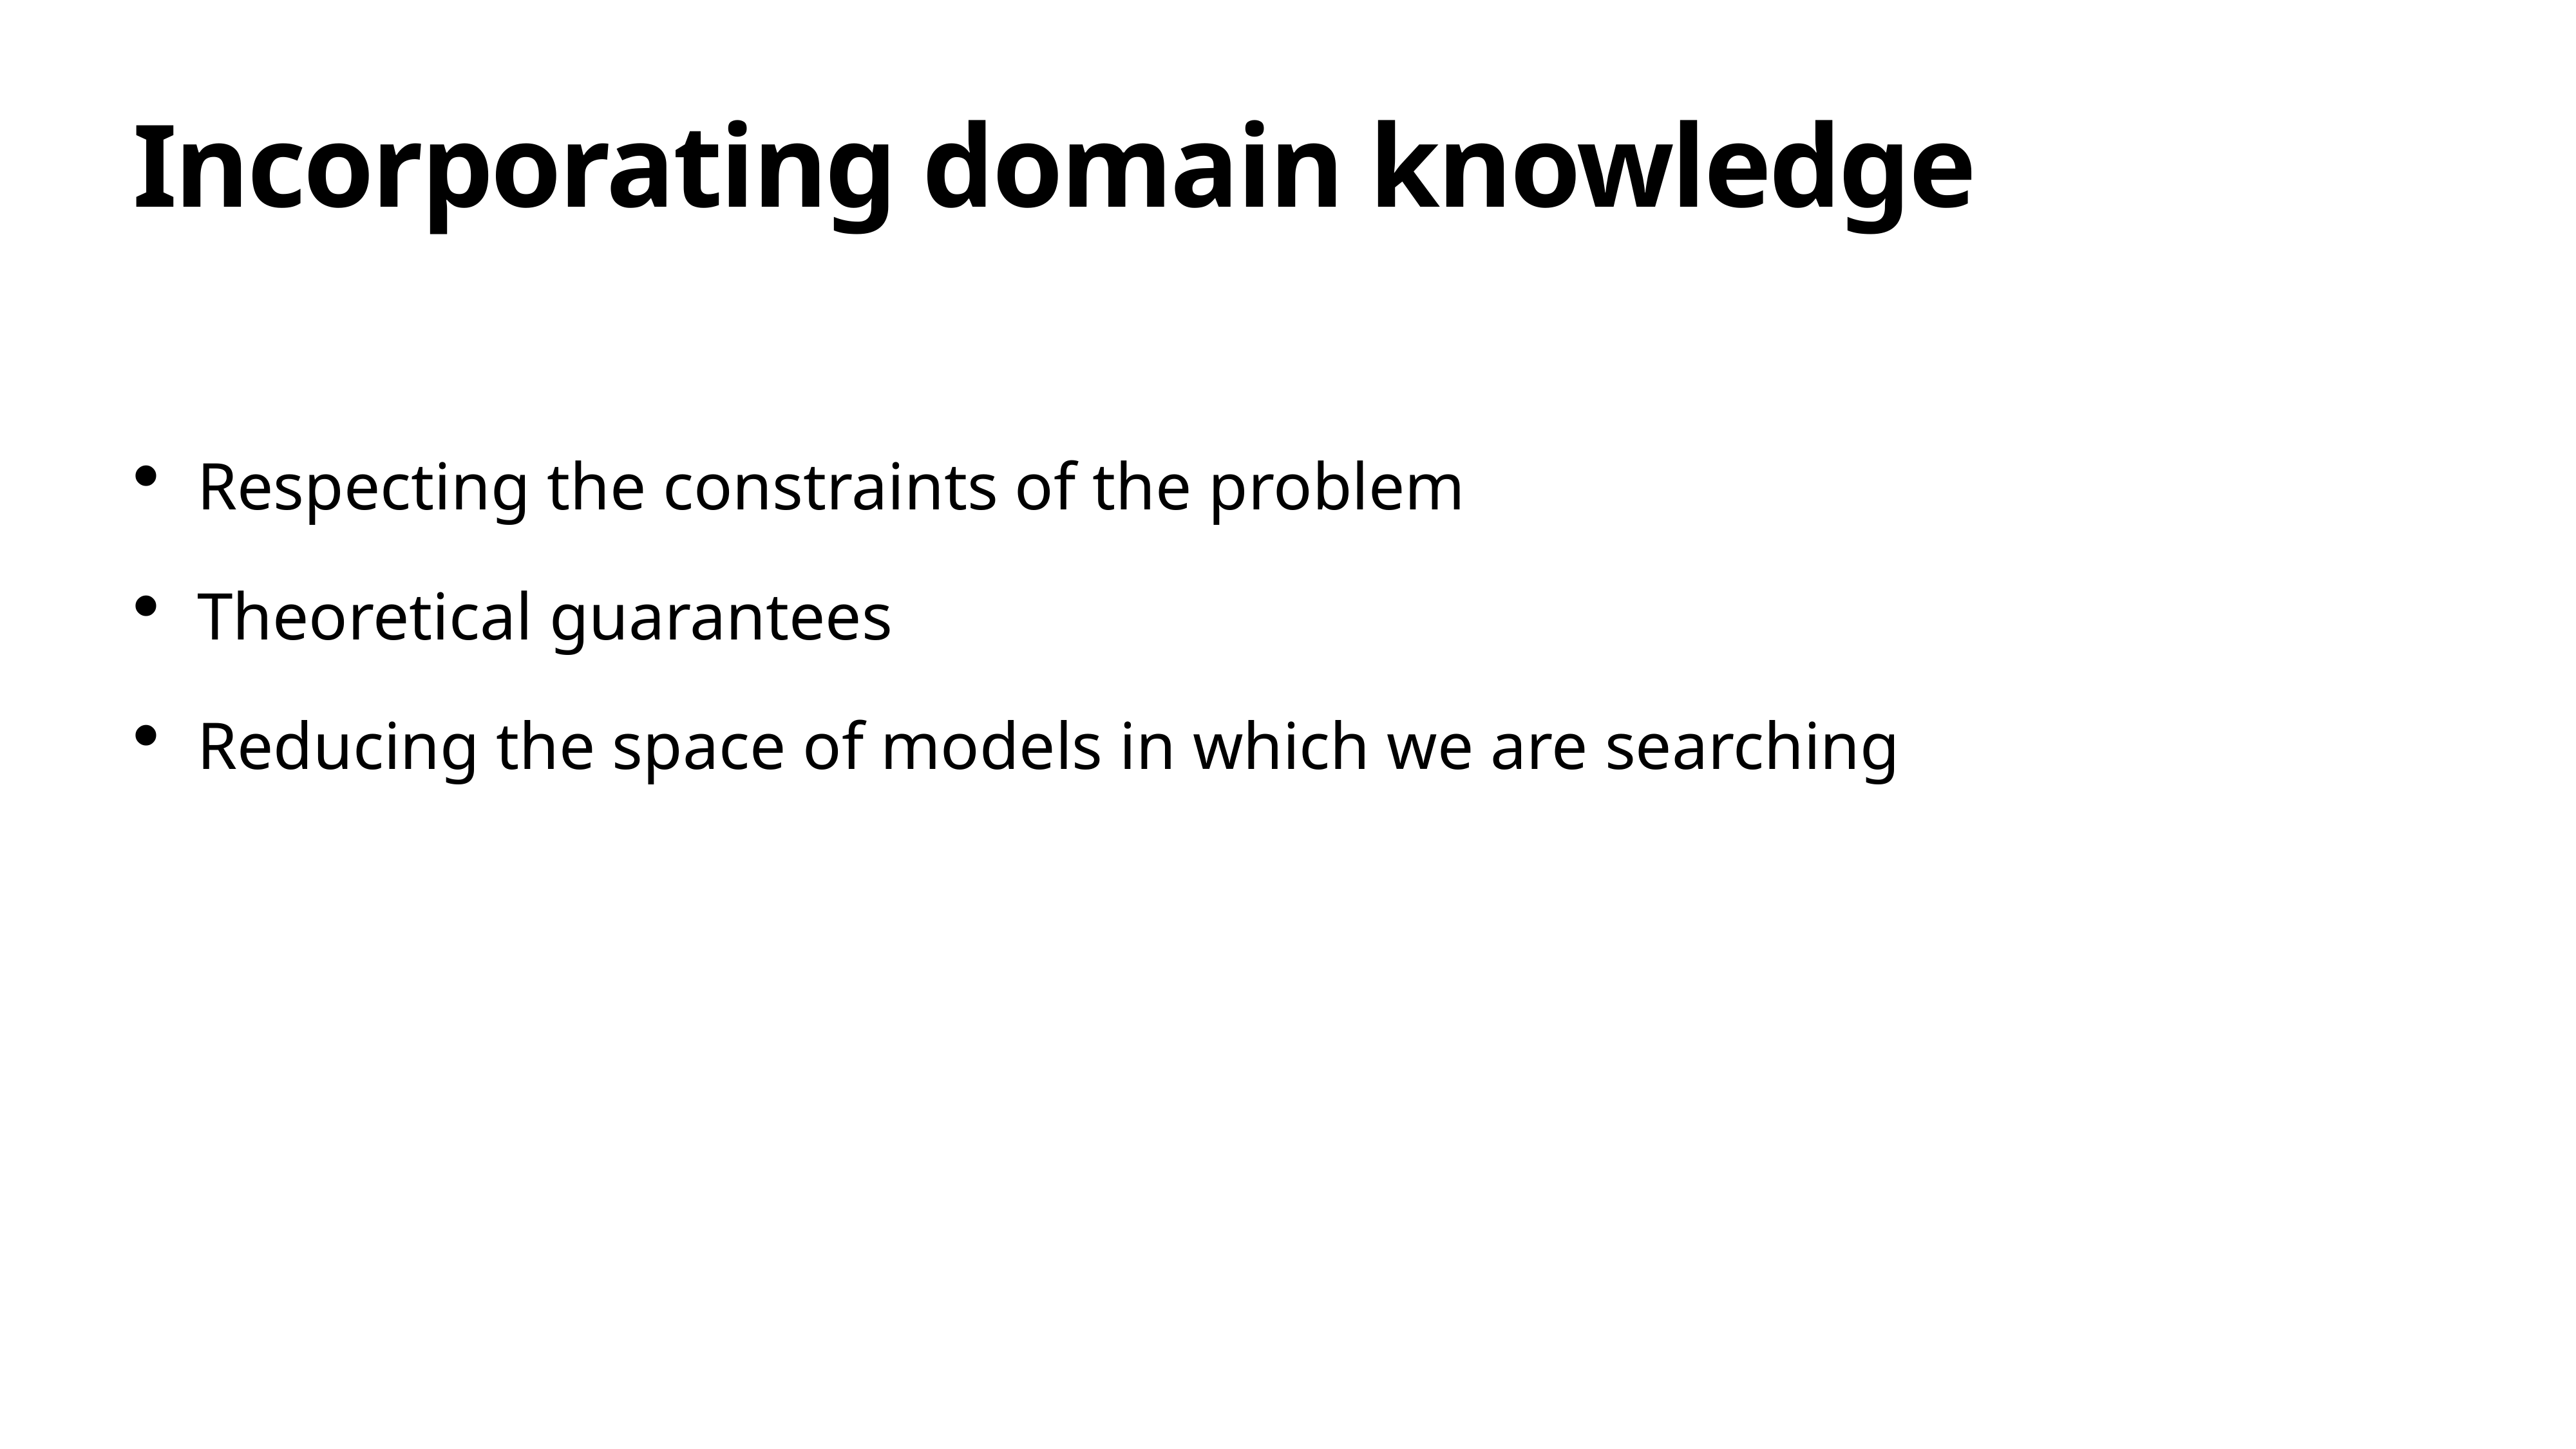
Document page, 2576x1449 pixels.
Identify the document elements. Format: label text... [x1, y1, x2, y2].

list Respecting the constraints of the problem Theoretical guarantees Reducing the space of models in which we are searching [127, 448, 2449, 1321]
title Incorporating domain knowledge [127, 113, 2449, 266]
